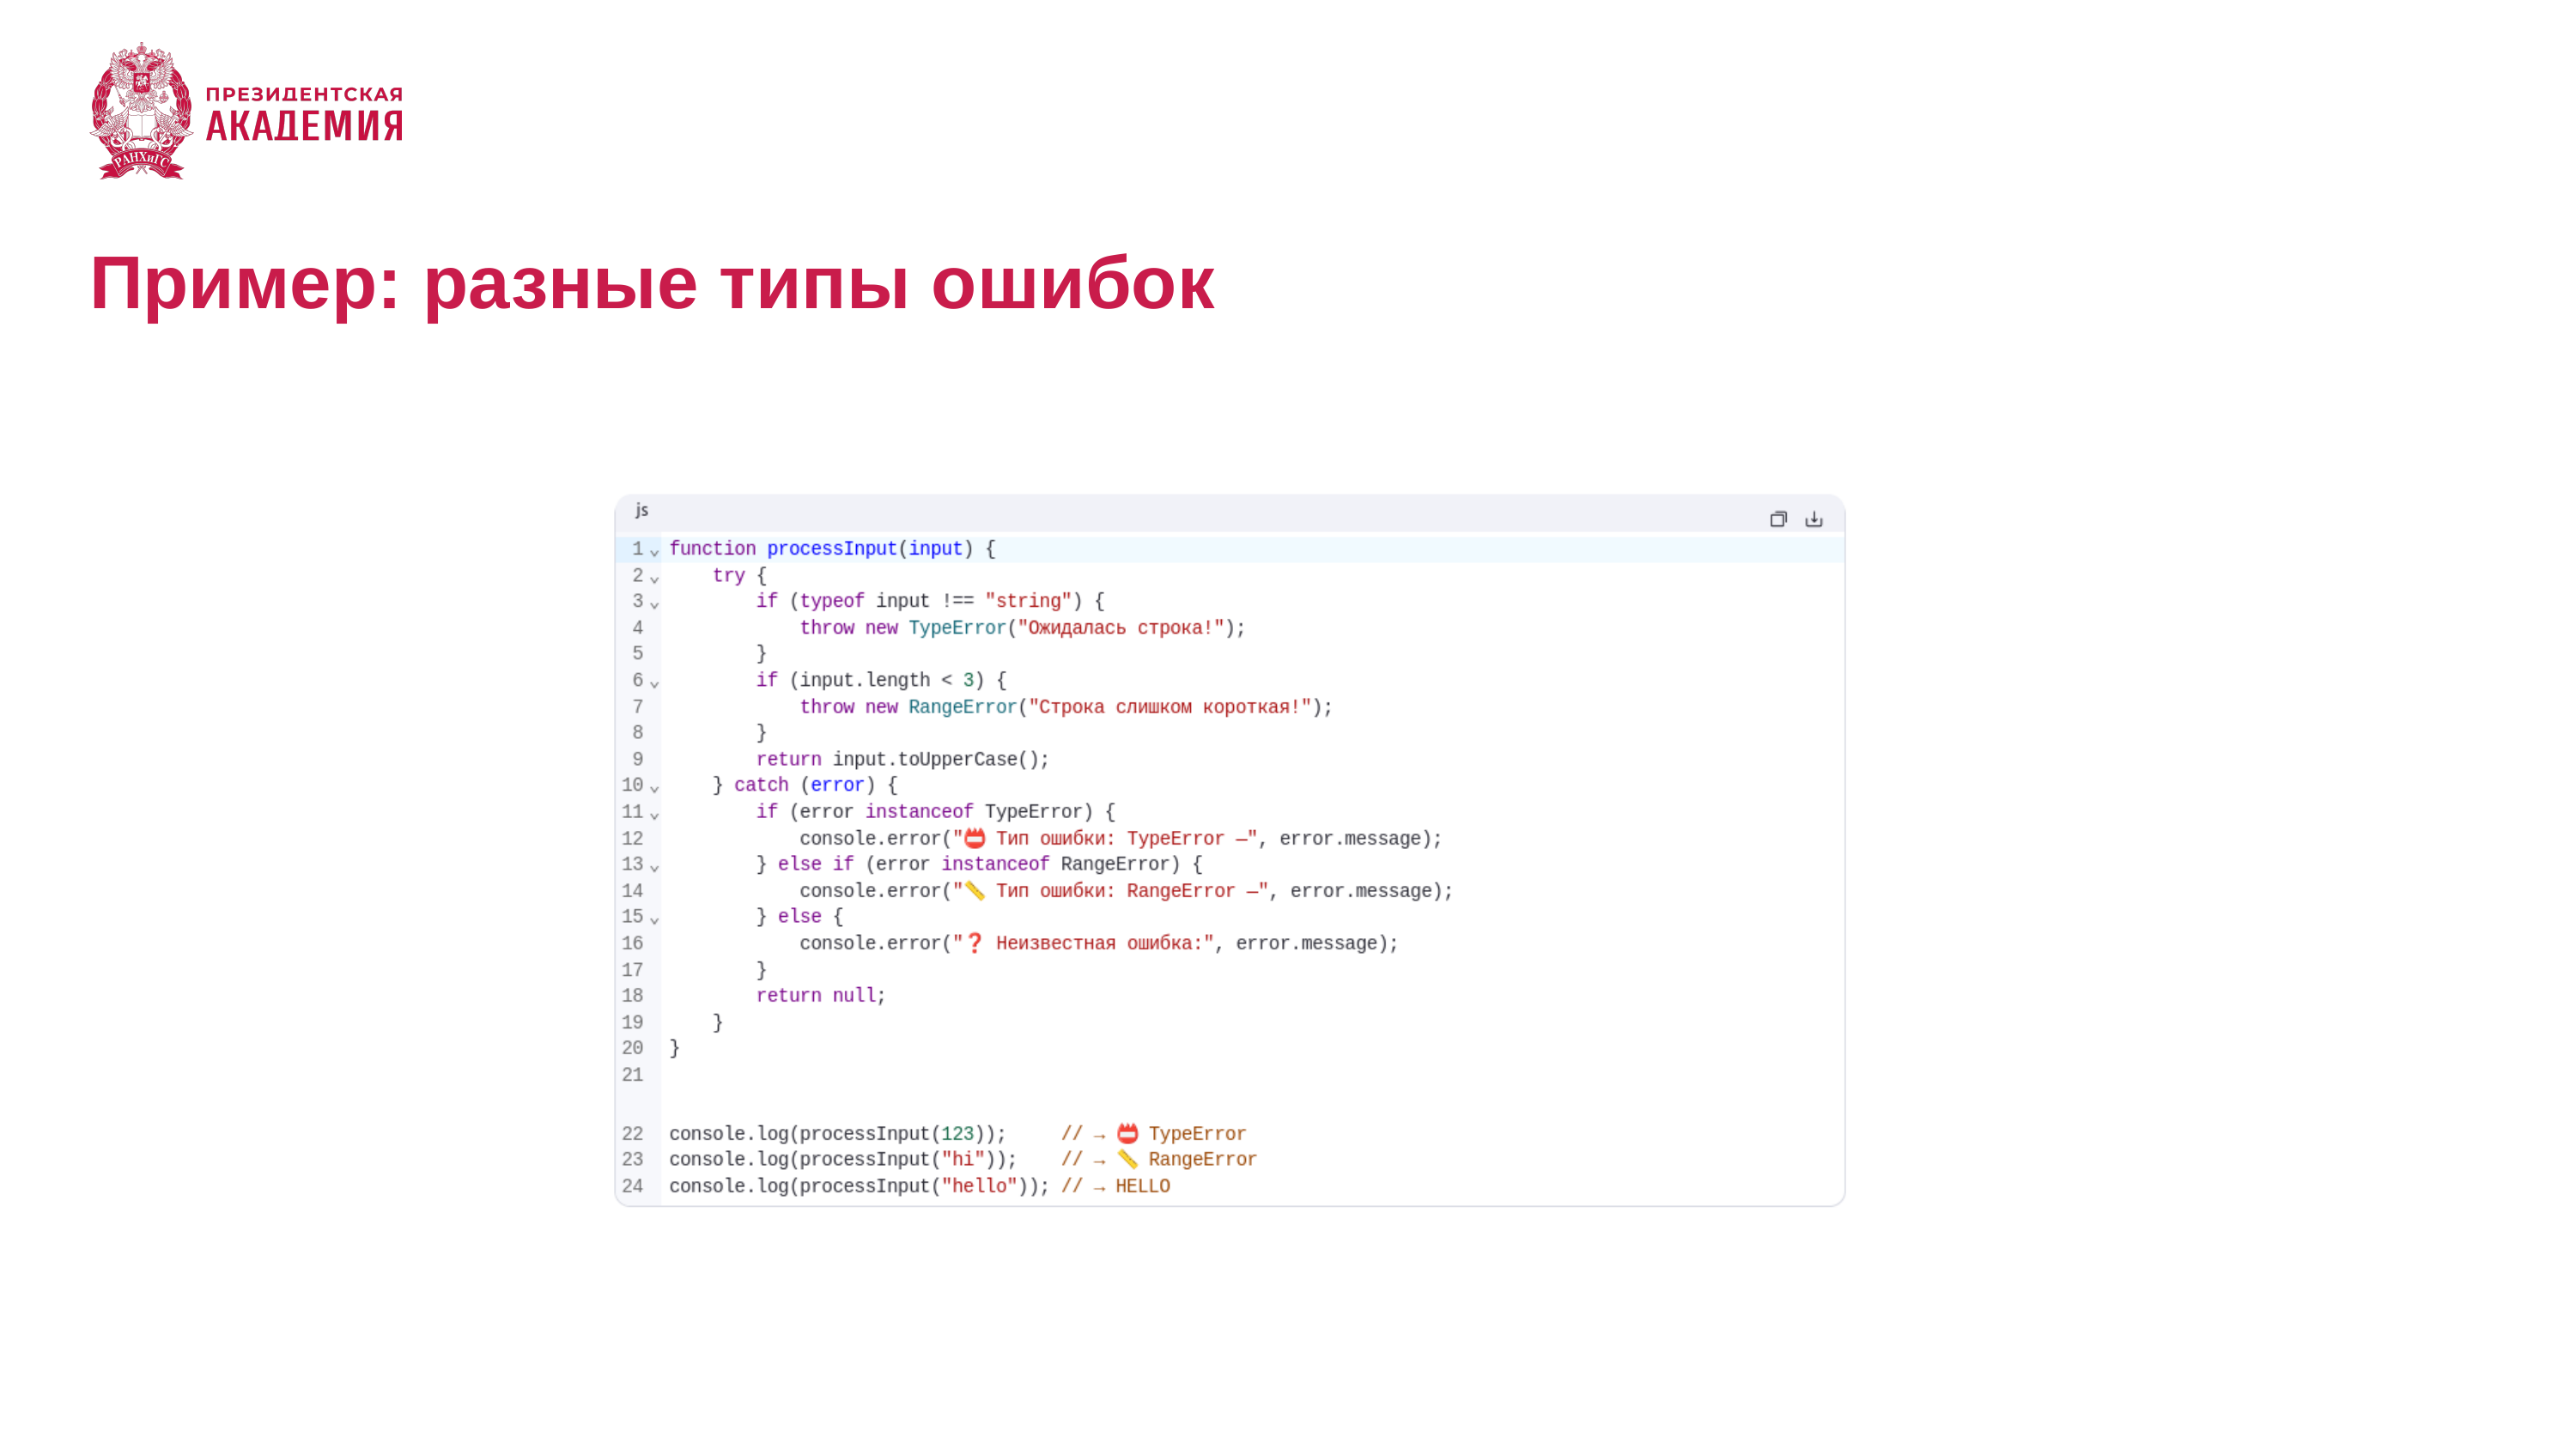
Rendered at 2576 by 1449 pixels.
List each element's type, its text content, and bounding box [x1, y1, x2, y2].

picture [610, 482, 1868, 1222]
picture [89, 42, 402, 179]
title Пример: разные типы ошибок [88, 220, 2512, 686]
